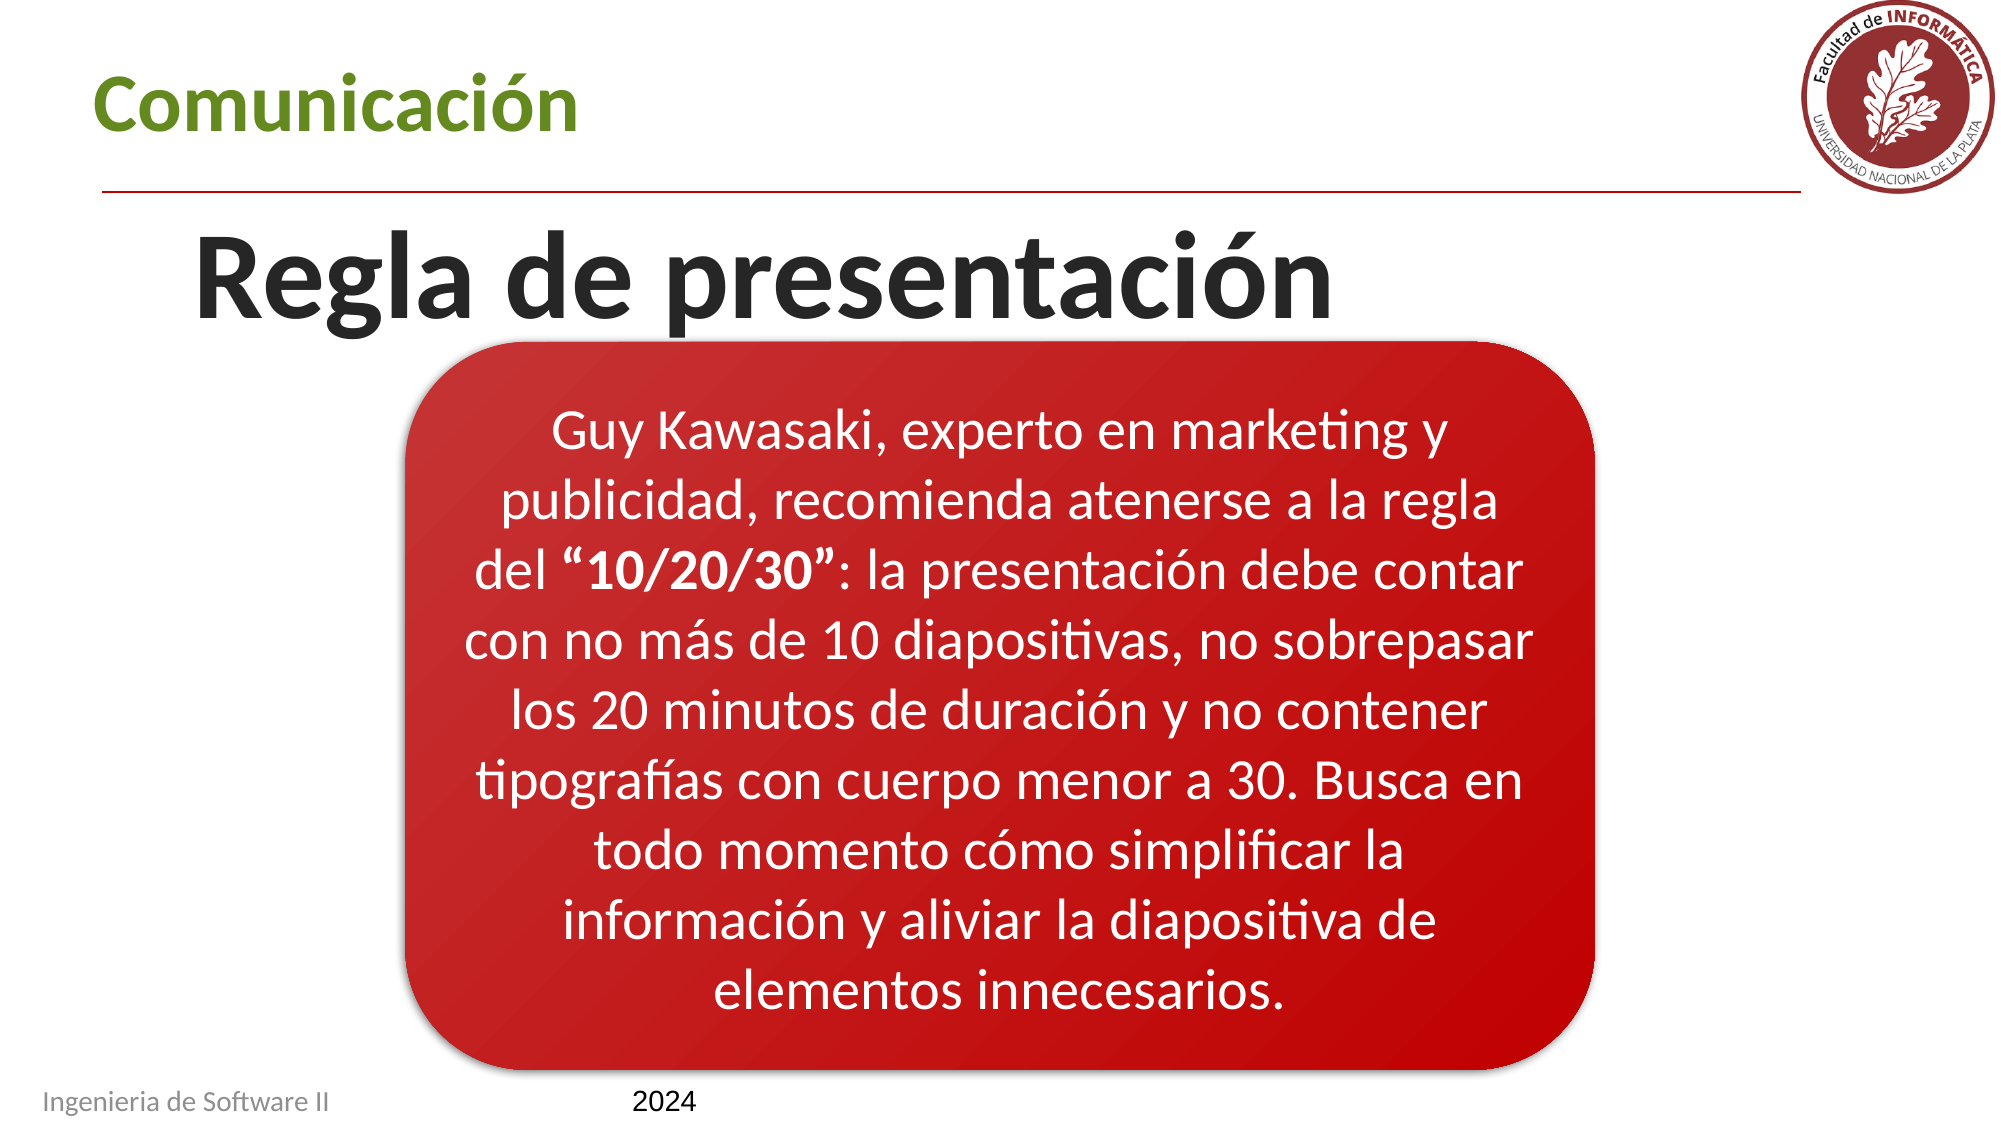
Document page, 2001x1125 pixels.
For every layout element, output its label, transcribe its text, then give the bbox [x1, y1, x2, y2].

text_box Guy Kawasaki, experto en marketing y publicidad, recomienda atenerse a la regla del “10/20/30”: la presentación debe contar con no más de 10 diapositivas, no sobrepasar los 20 minutos de duración y no contener tipografías con cuerpo menor a 30. Busca en todo momento cómo simplificar la información y aliviar la diapositiva de elementos innecesarios. [405, 341, 1595, 1070]
title Comunicación [78, 1, 1852, 211]
text_box Regla de presentación [178, 186, 1369, 285]
picture [1801, 0, 2000, 195]
